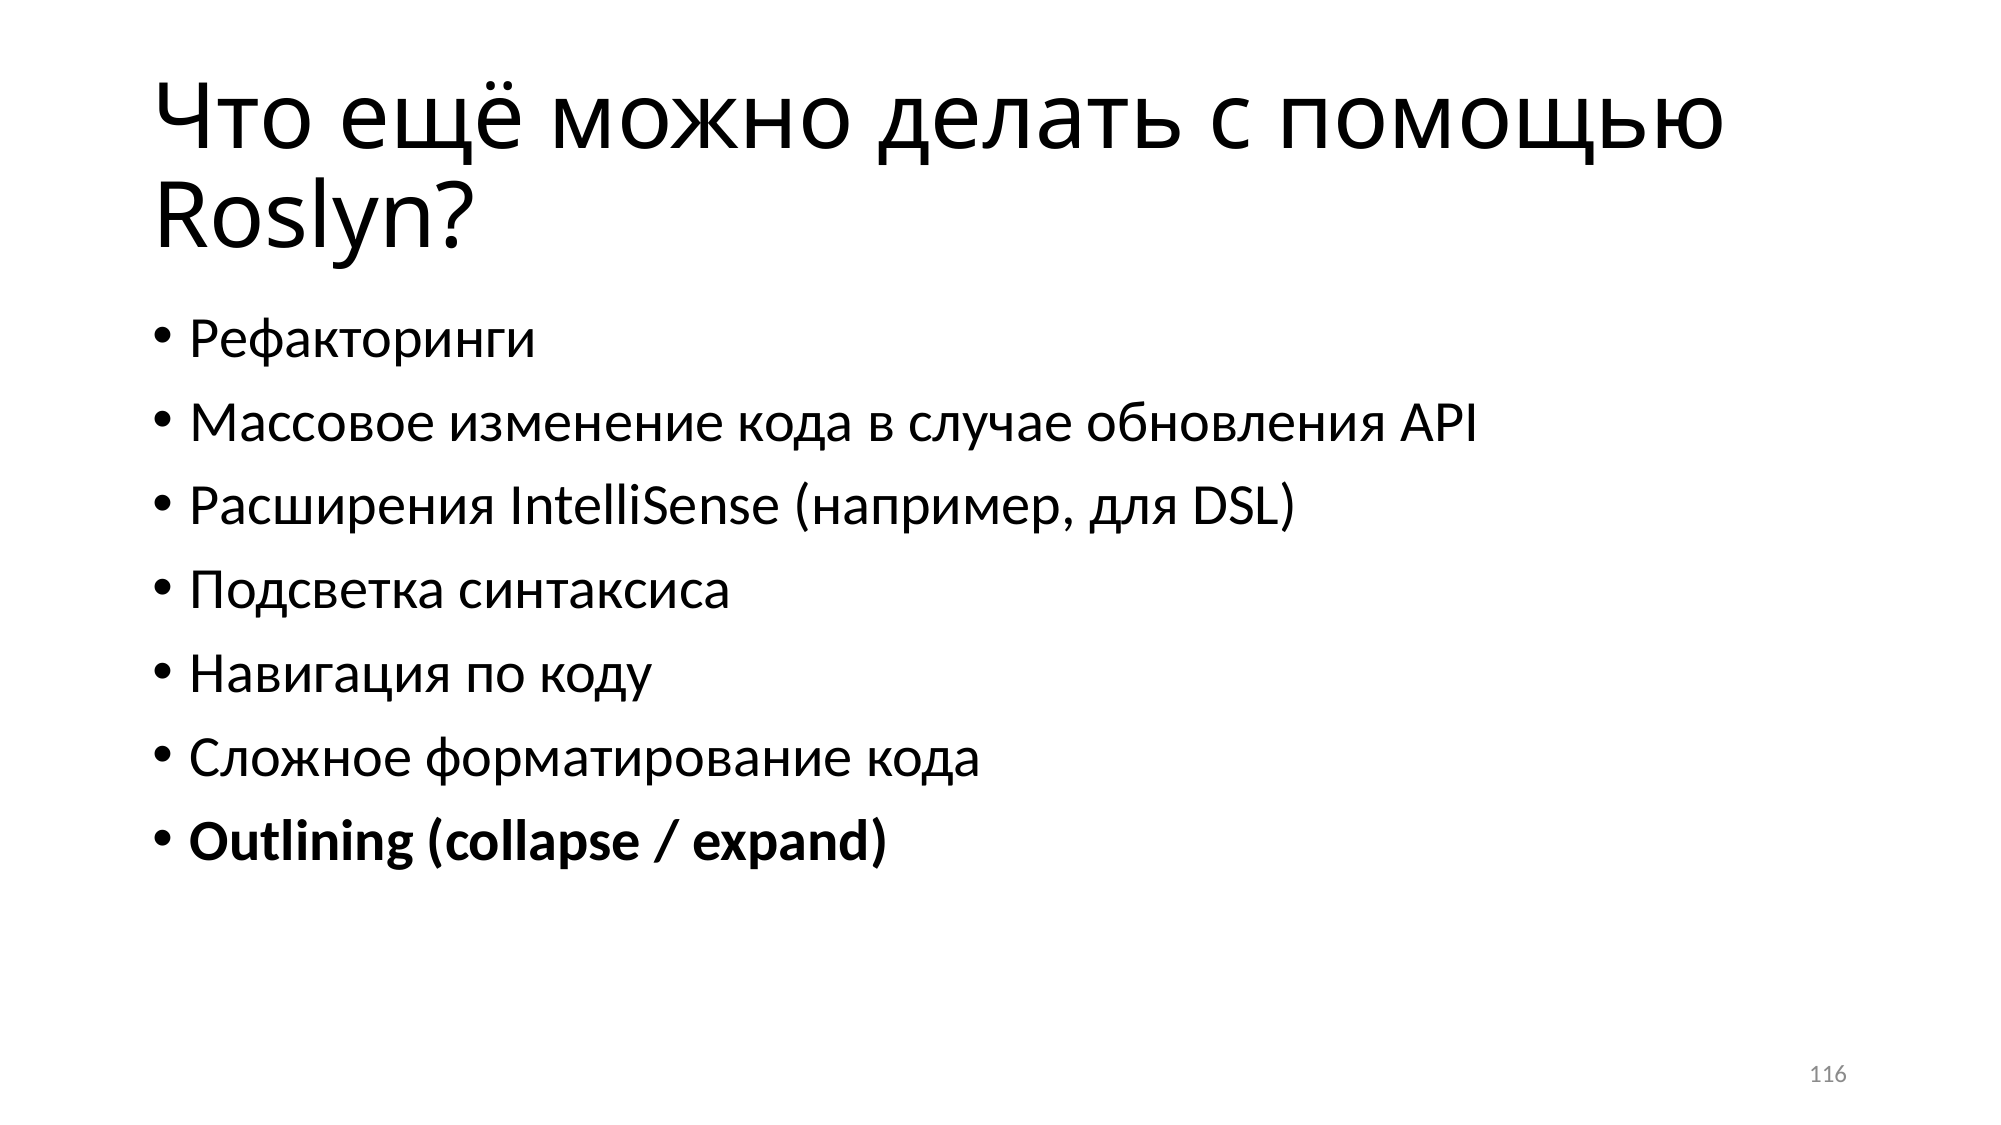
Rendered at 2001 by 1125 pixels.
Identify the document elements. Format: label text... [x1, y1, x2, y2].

title Что ещё можно делать с помощью Roslyn? [137, 59, 1863, 278]
list Рефакторинги Массовое изменение кода в случае обновления API Расширения IntelliSense (например, для DSL) Подсветка синтаксиса Навигация по коду Сложное форматирование кода Outlining (collapse / expand) [137, 299, 1863, 1014]
slide_number 116 [1412, 1042, 1863, 1103]
